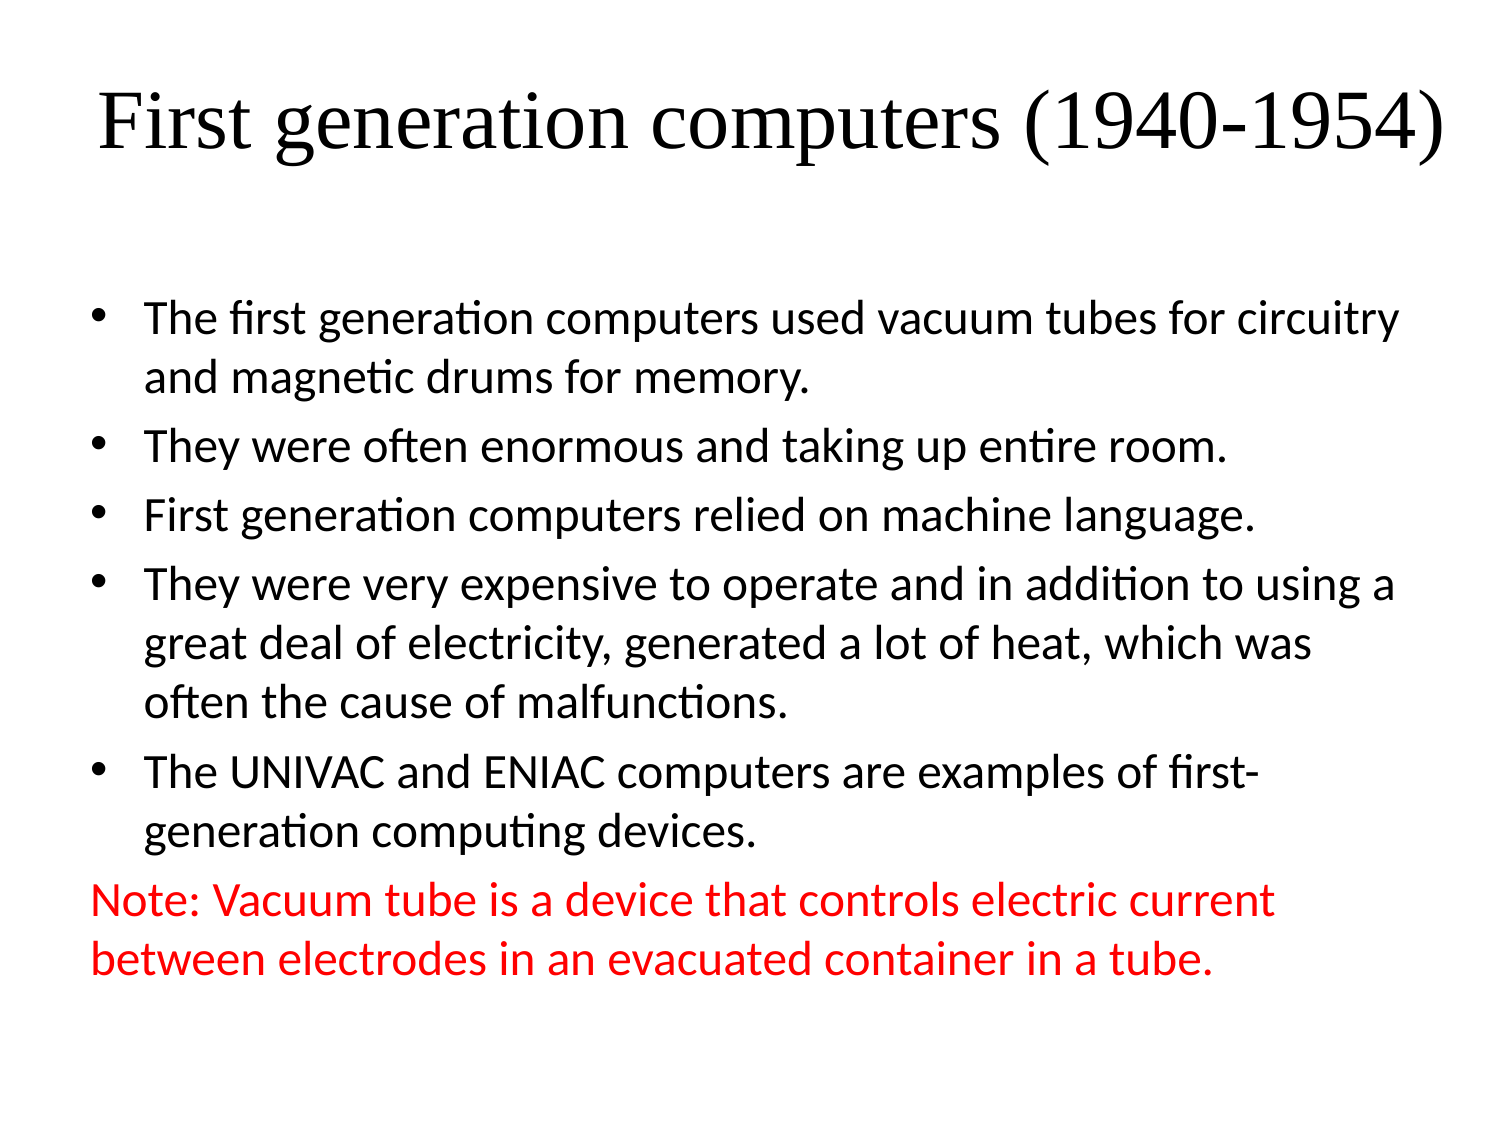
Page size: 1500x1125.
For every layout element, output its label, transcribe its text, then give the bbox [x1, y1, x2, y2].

title First generation computers (1940-1954) [75, 45, 1471, 185]
list The first generation computers used vacuum tubes for circuitry and magnetic drums for memory. They were often enormous and taking up entire room. First generation computers relied on machine language. They were very expensive to operate and in addition to using a great deal of electricity, generated a lot of heat, which was often the cause of malfunctions. The UNIVAC and ENIAC computers are examples of first-generation computing devices. Note: Vacuum tube is a device that controls electric current between electrodes in an evacuated container in a tube. [75, 208, 1425, 1005]
